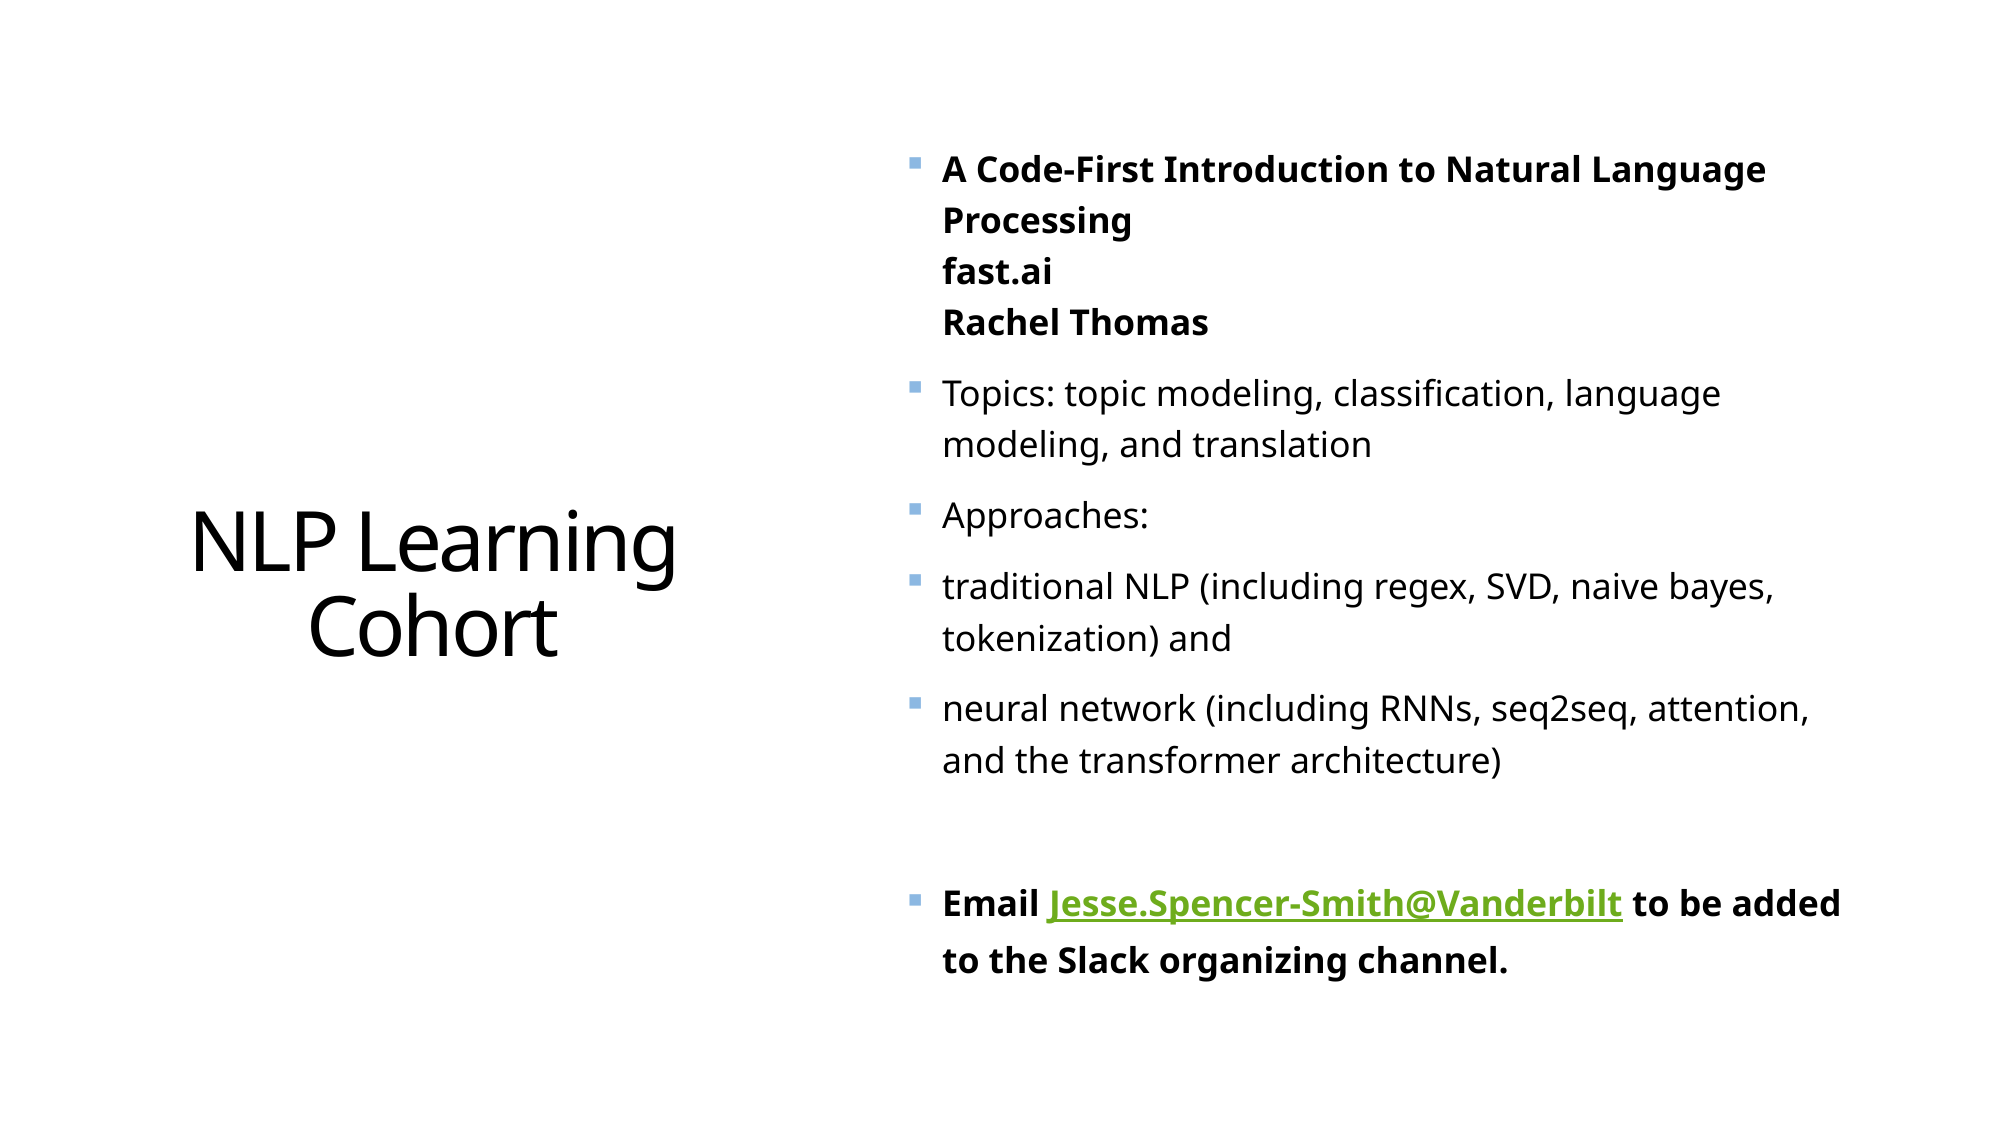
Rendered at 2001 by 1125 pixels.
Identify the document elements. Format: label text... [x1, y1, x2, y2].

title NLP Learning Cohort [146, 386, 721, 790]
list A Code-First Introduction to Natural Language Processing fast.ai Rachel Thomas Topics: topic modeling, classification, language modeling, and translation Approaches: traditional NLP (including regex, SVD, naive bayes, tokenization) and neural network (including RNNs, seq2seq, attention, and the transformer architecture) Email Jesse.Spencer-Smith@Vanderbilt to be added to the Slack organizing channel. [891, 130, 1868, 993]
